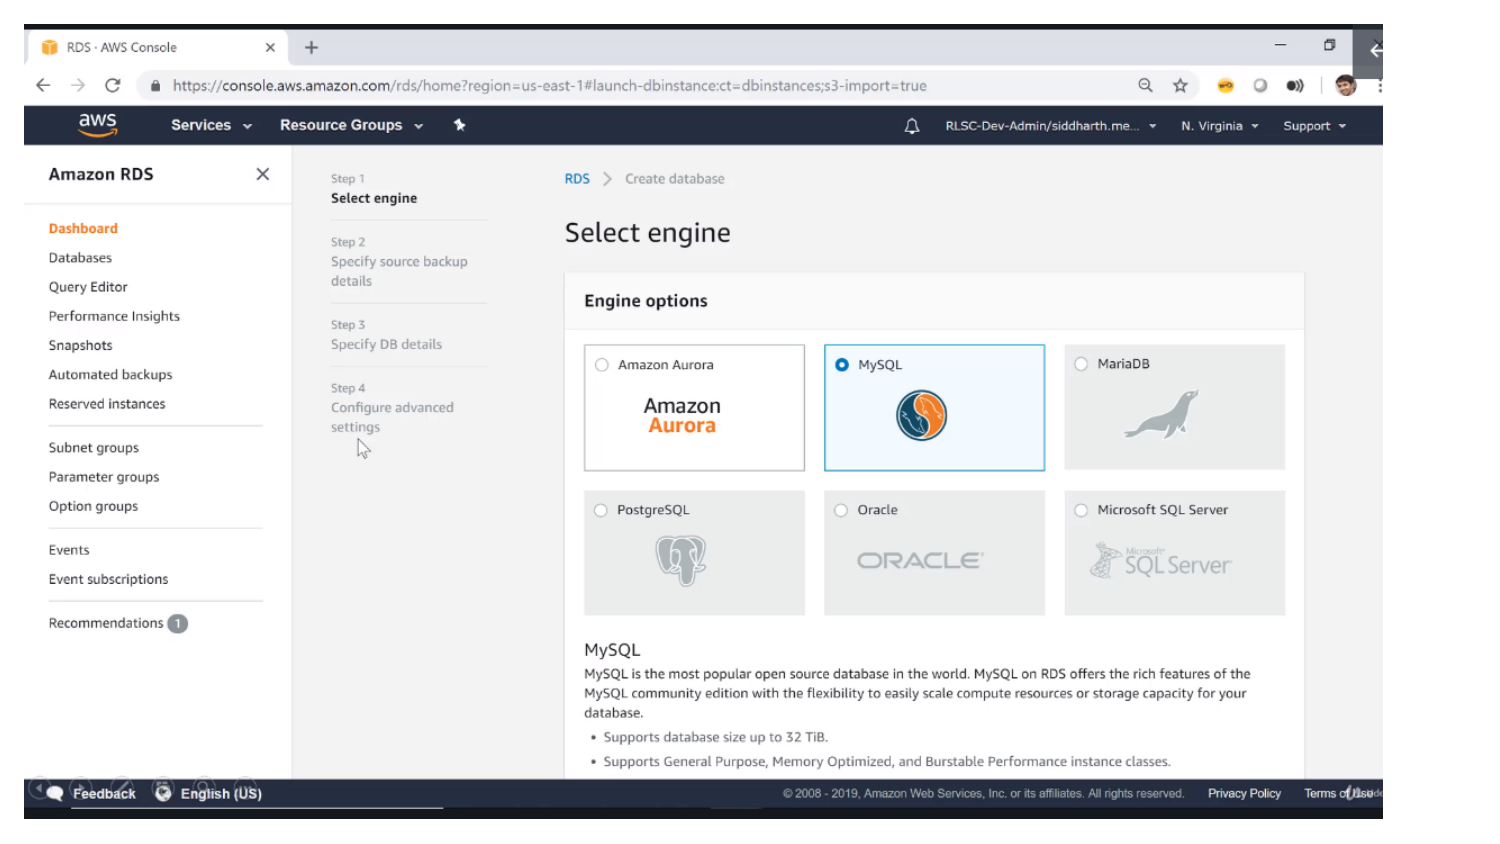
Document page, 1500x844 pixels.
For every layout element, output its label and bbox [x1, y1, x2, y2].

picture [24, 24, 1383, 819]
